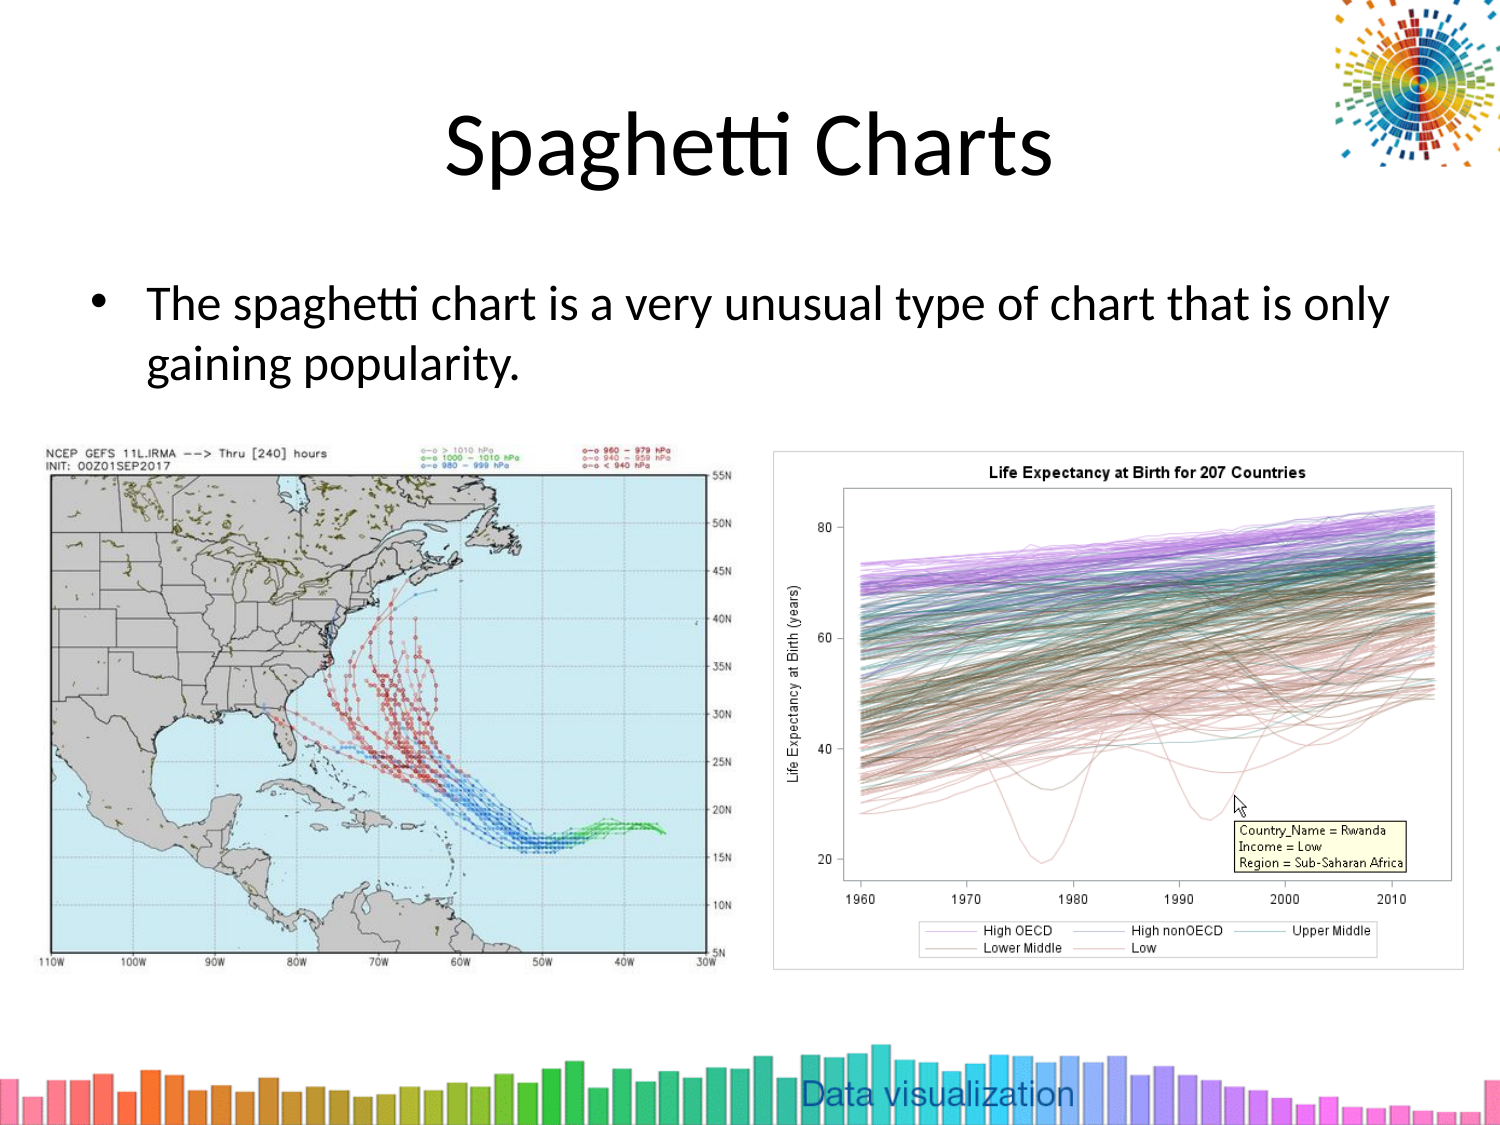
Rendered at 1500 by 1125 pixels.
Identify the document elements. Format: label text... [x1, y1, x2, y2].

picture [0, 0, 1500, 1125]
list The spaghetti chart is a very unusual type of chart that is only gaining popularity. [75, 262, 1425, 1005]
title Spaghetti Charts [75, 45, 1425, 233]
